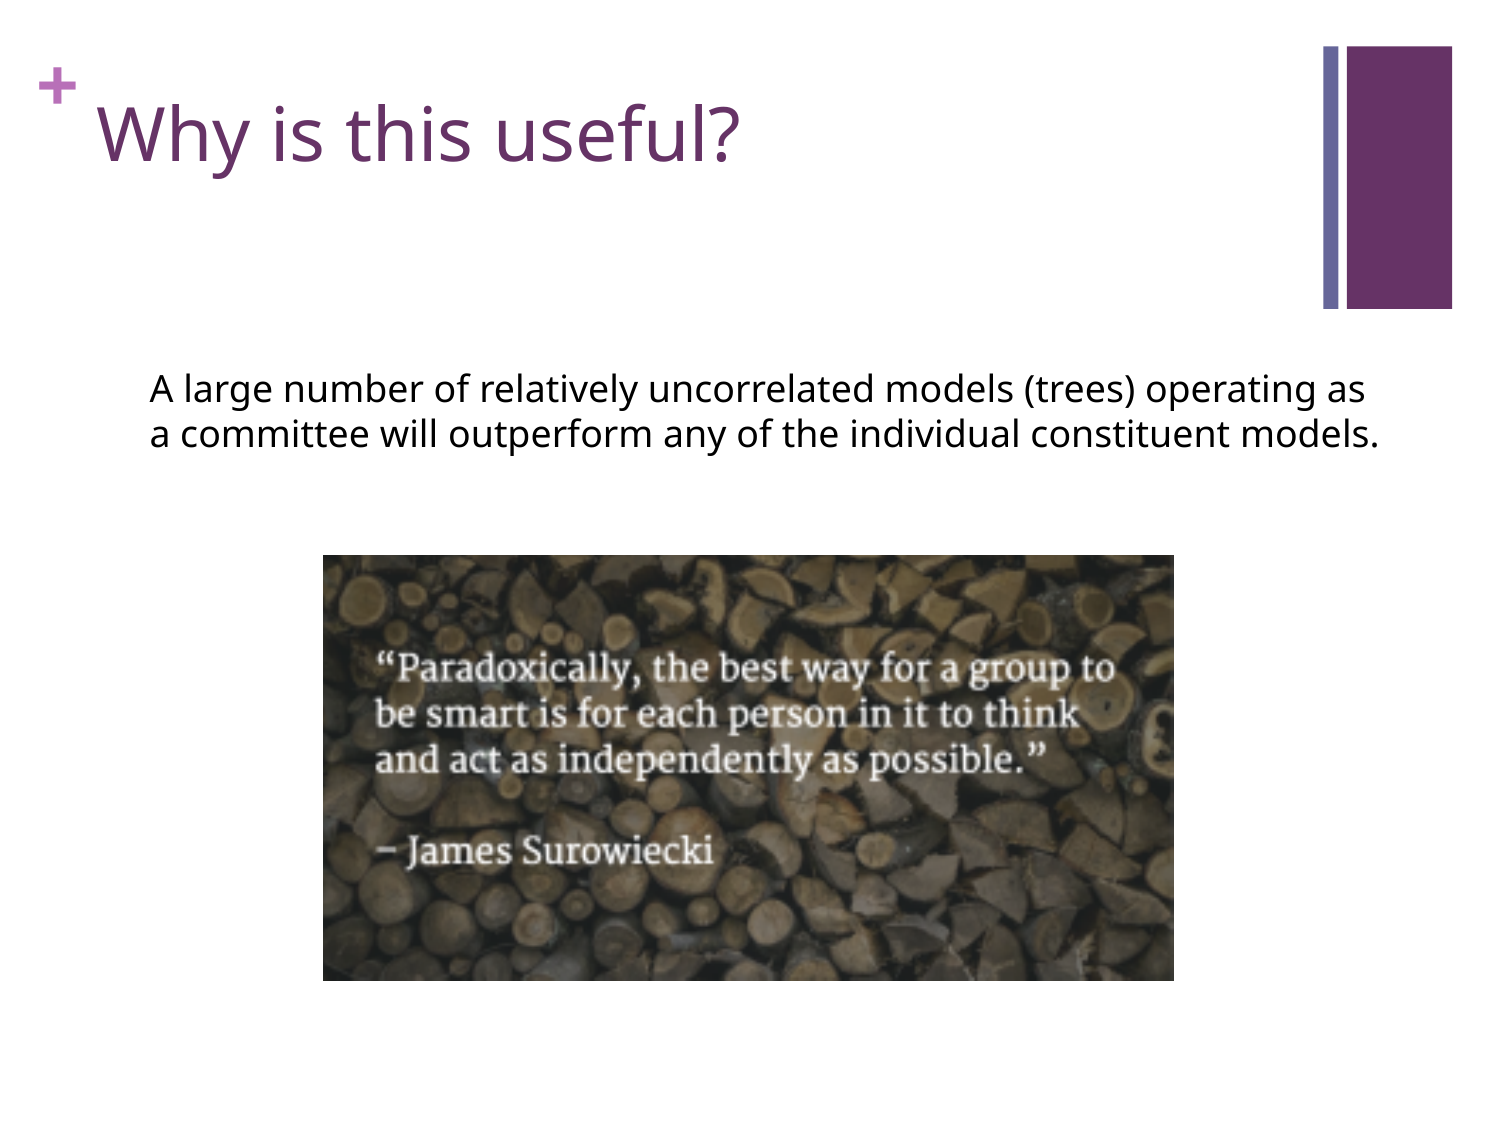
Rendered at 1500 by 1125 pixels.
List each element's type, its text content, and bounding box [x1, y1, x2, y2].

picture [322, 554, 1174, 981]
title Why is this useful? [81, 79, 1322, 263]
text_box A large number of relatively uncorrelated models (trees) operating as a committee will outperform any of the individual constituent models. [134, 357, 1407, 463]
